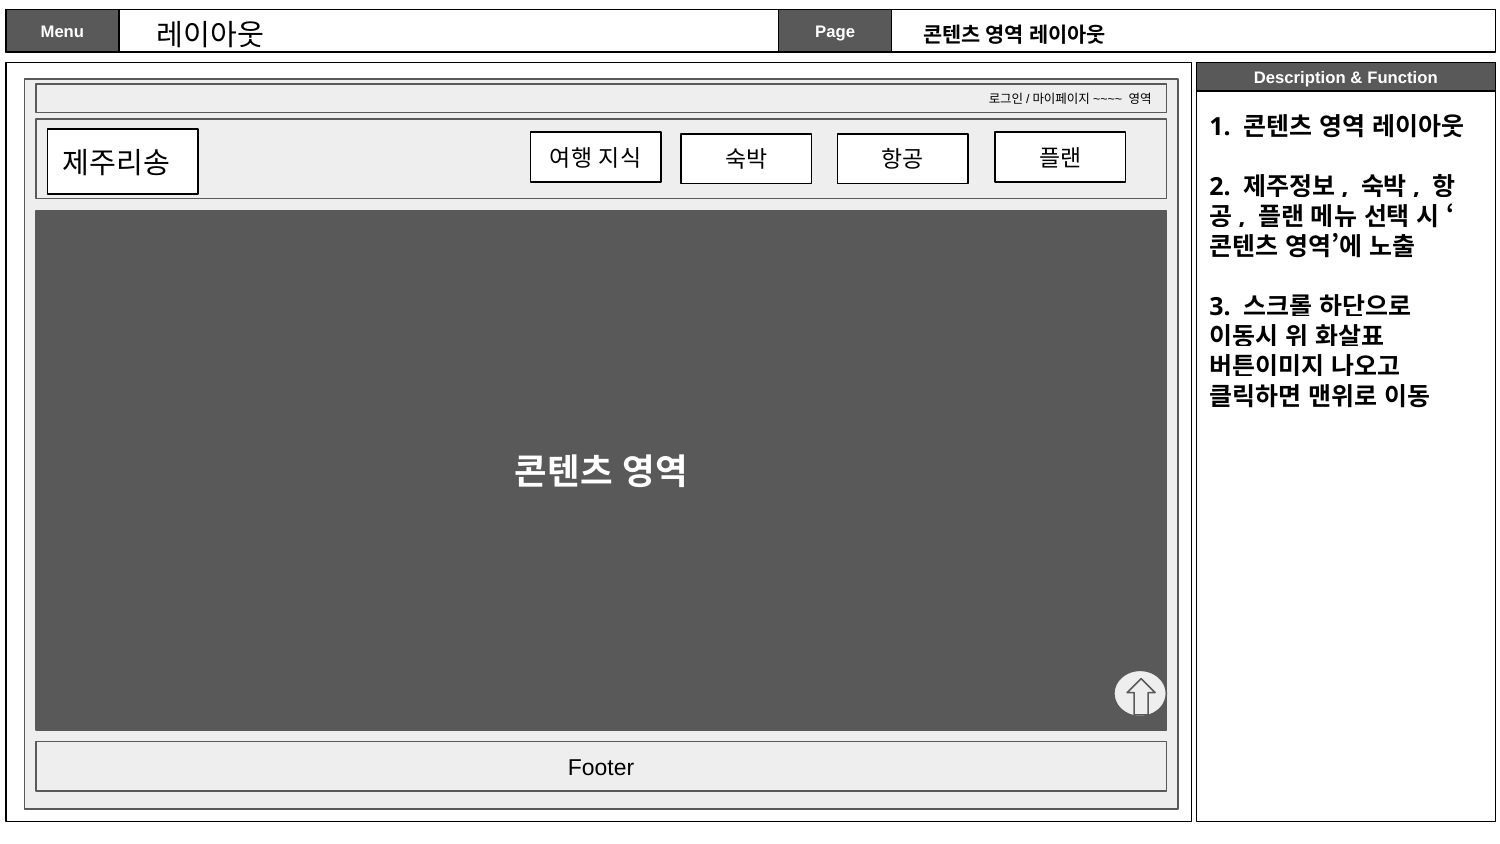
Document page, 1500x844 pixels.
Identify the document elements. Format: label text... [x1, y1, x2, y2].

text_box 숙박 [681, 133, 812, 184]
text_box 플랜 [995, 132, 1126, 182]
text_box 콘텐츠 영역 [35, 211, 1167, 731]
text_box [1127, 678, 1156, 715]
text_box 여행 지식 [530, 132, 661, 182]
text_box [35, 118, 1167, 199]
text_box [1113, 670, 1167, 717]
text_box 레이아웃 [141, 1, 750, 67]
text_box [24, 78, 1178, 809]
text_box 항공 [837, 133, 969, 184]
text_box 1. 콘텐츠 영역 레이아웃 2. 제주정보, 숙박, 항공, 플랜 메뉴 선택 시 ‘콘텐츠 영역’에 노출 3. 스크롤 하단으로 이동시 위 화살표 버튼이미지 나오고 클릭하면 맨위로 이동 [1194, 95, 1500, 426]
text_box 로그인/마이페이지~~~~ 영역 [35, 84, 1167, 113]
text_box 제주리송 [47, 129, 198, 194]
text_box Footer [35, 741, 1167, 792]
text_box 콘텐츠 영역 레이아웃 [908, 14, 1450, 54]
